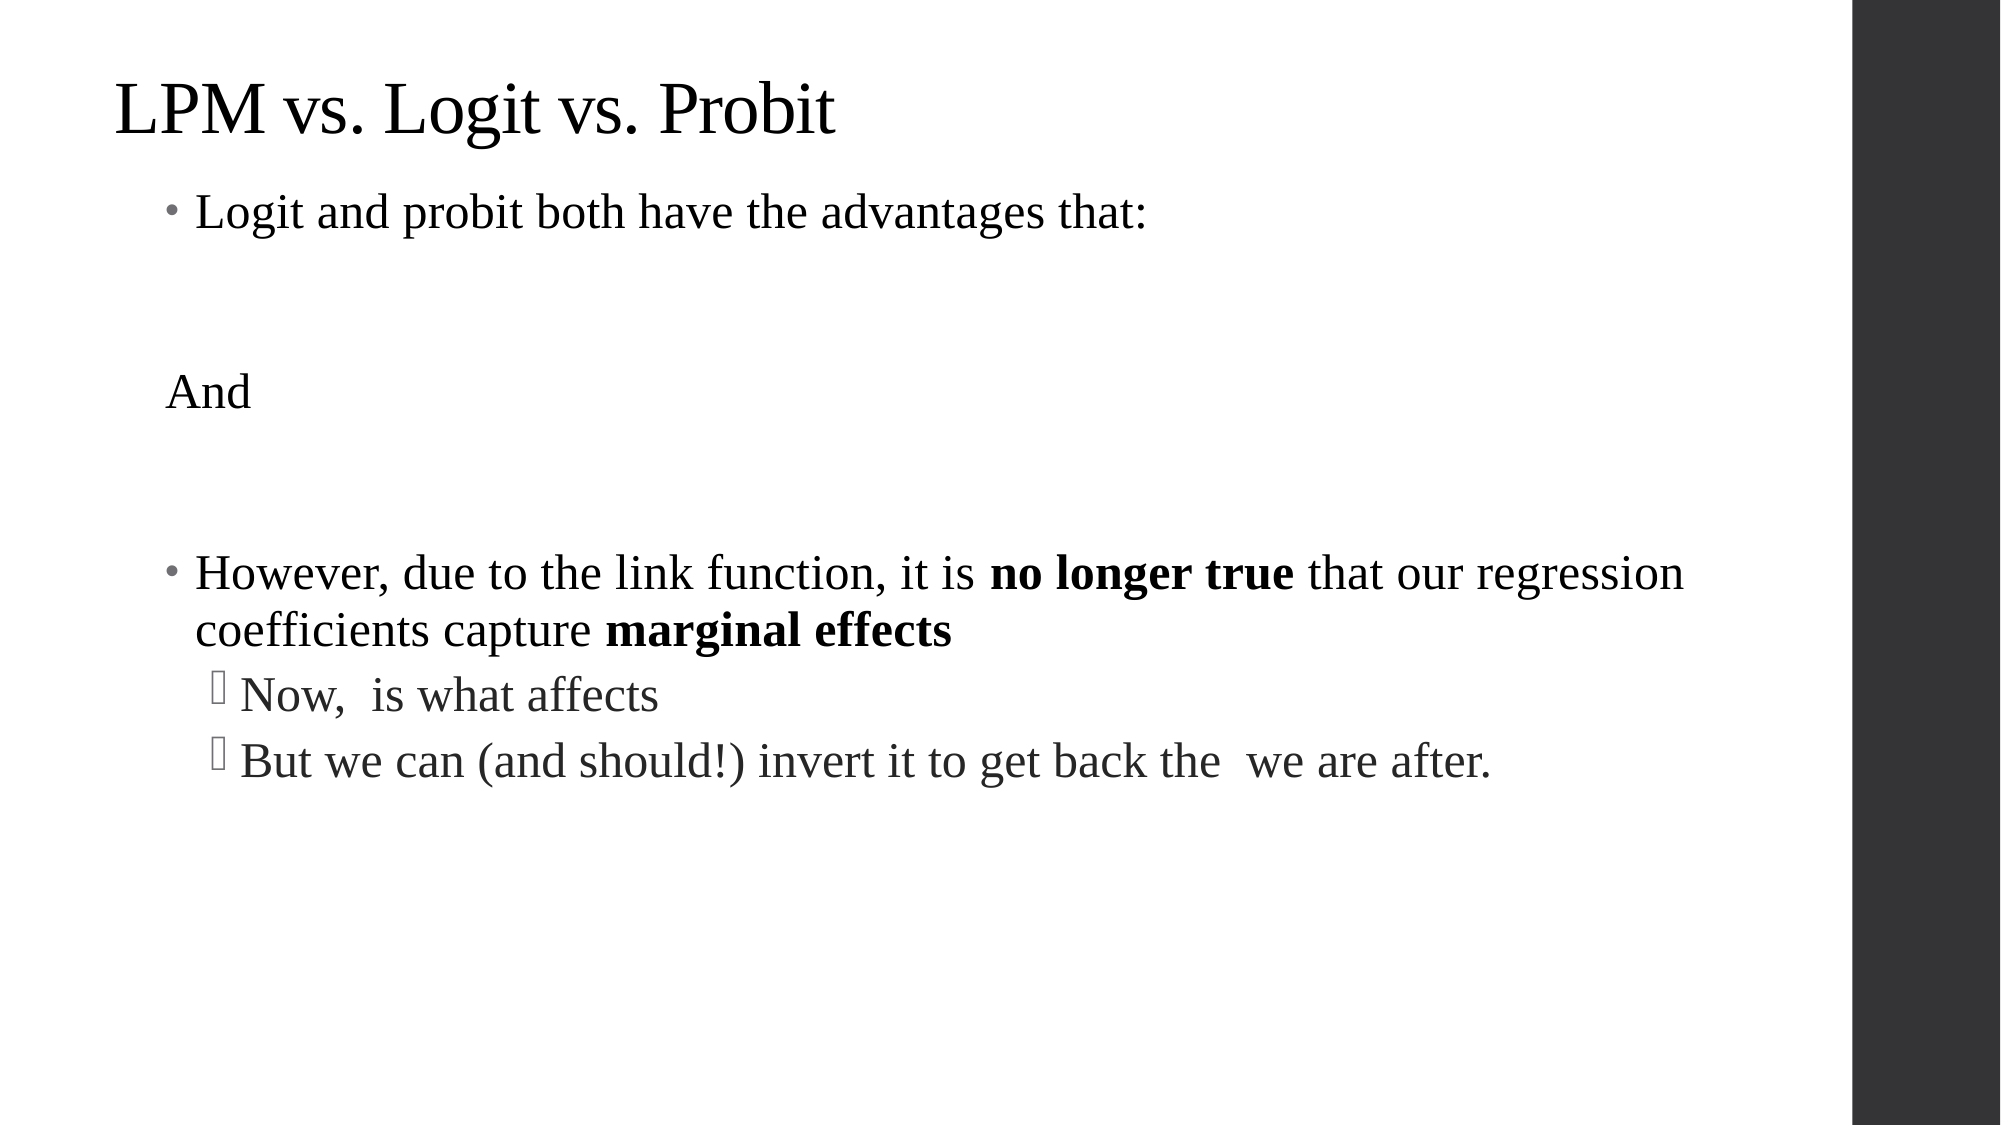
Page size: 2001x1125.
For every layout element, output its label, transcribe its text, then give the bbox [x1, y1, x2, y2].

title LPM vs. Logit vs. Probit [99, 55, 1813, 158]
